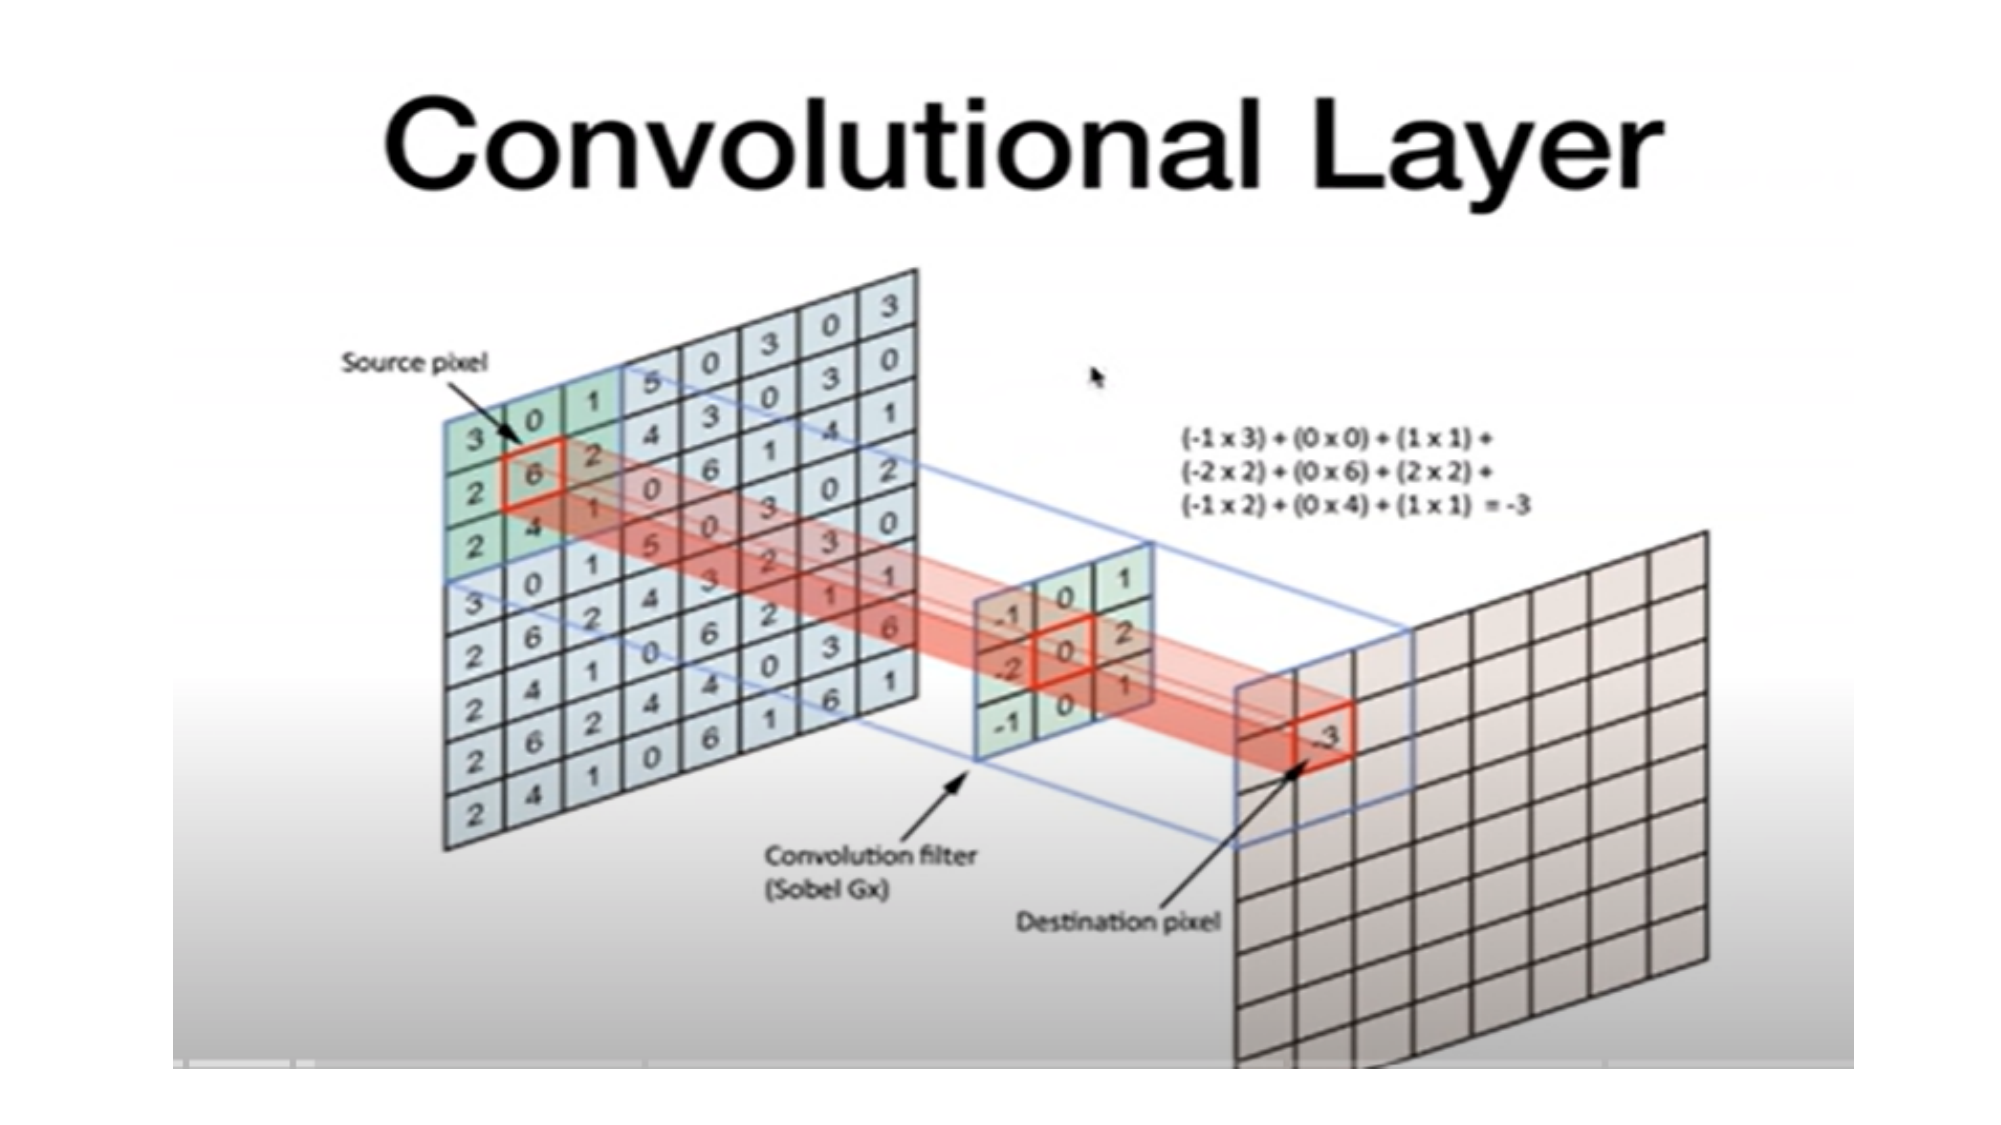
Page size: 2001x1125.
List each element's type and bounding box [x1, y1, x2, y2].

picture [173, 51, 1854, 1069]
